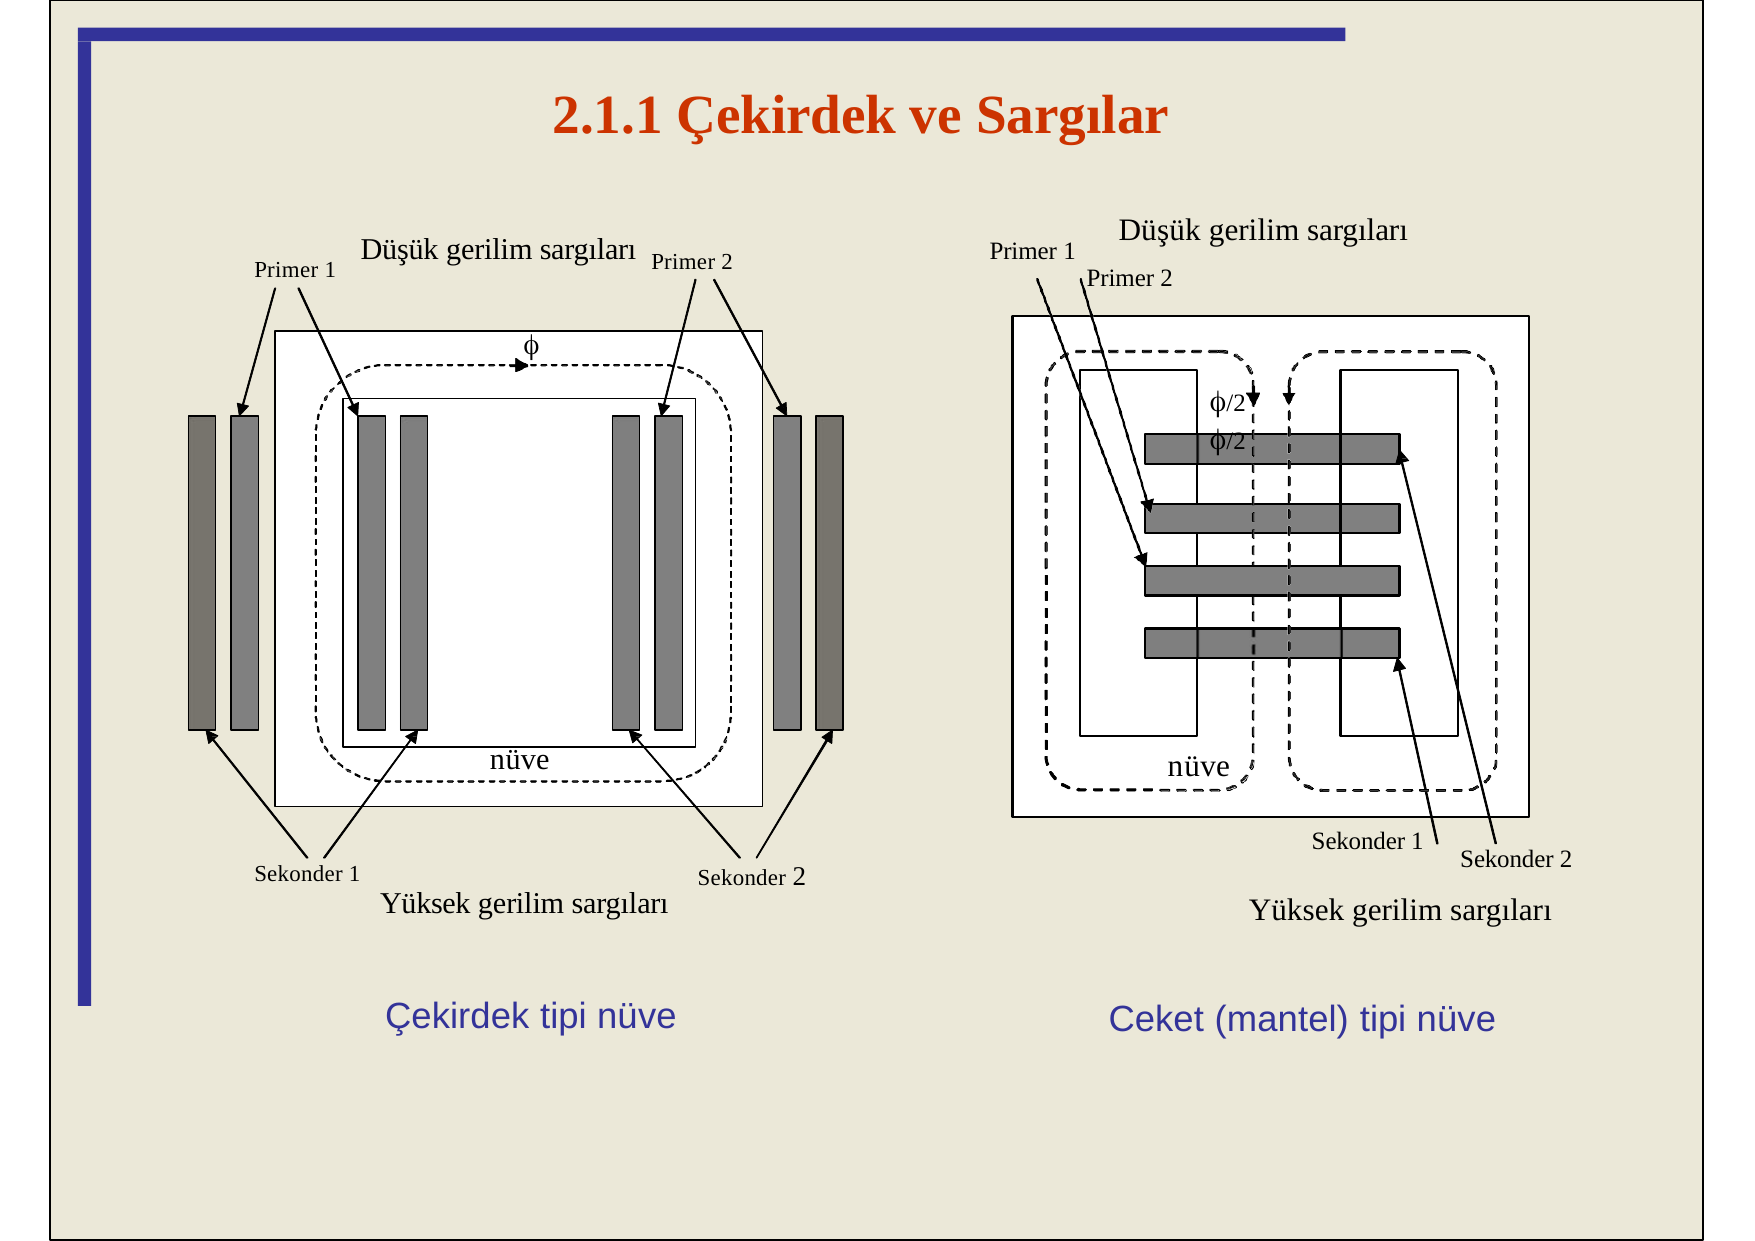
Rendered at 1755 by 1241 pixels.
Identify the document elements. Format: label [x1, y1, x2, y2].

text_box [49, 0, 1704, 1240]
text_box [1011, 278, 1531, 819]
text_box [77, 27, 1346, 1007]
text_box [1143, 350, 1498, 845]
text_box [236, 287, 834, 859]
